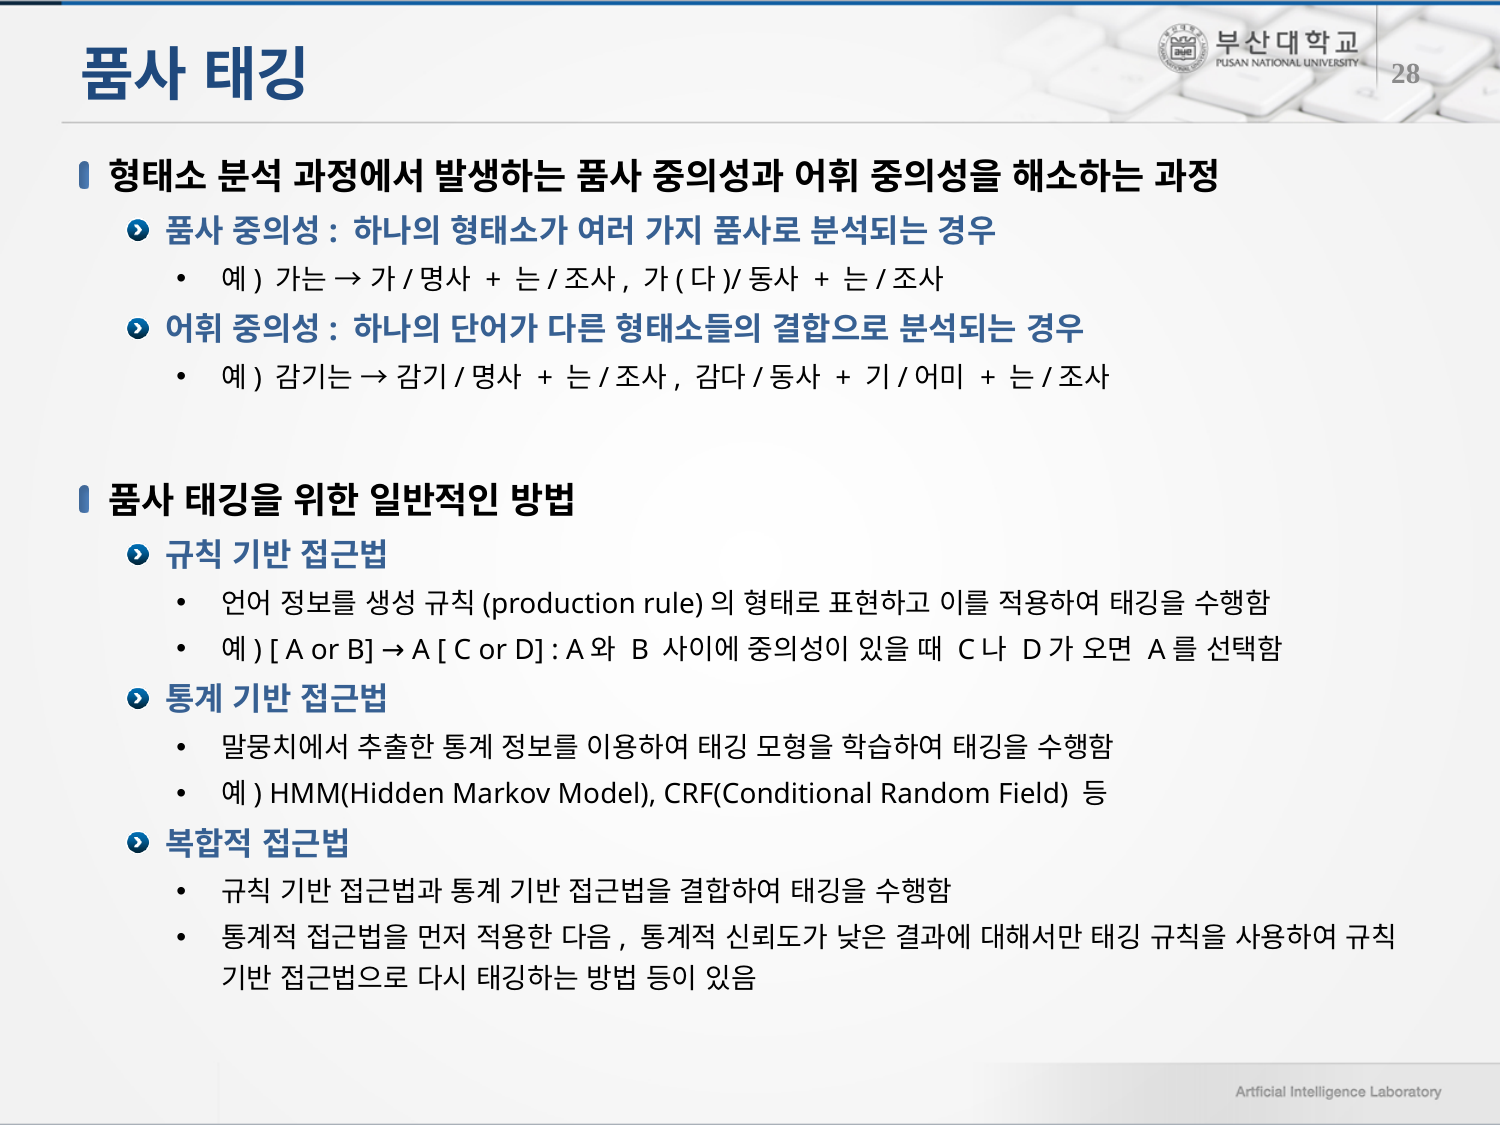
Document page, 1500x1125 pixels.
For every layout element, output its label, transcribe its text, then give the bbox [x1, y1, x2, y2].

list 형태소 분석 과정에서 발생하는 품사 중의성과 어휘 중의성을 해소하는 과정 품사 중의성: 하나의 형태소가 여러 가지 품사로 분석되는 경우 예) 가는 → 가/명사 + 는/조사, 가(다)/동사 + 는/조사 어휘 중의성: 하나의 단어가 다른 형태소들의 결합으로 분석되는 경우 예) 감기는 → 감기/명사 + 는/조사, 감다/동사 + 기/어미 + 는/조사 품사 태깅을 위한 일반적인 방법 규칙 기반 접근법 언어 정보를 생성 규칙(production rule)의 형태로 표현하고 이를 적용하여 태깅을 수행함 예) [ A or B] → A [ C or D] : A와 B 사이에 중의성이 있을 때 C나 D가 오면 A를 선택함 통계 기반 접근법 말뭉치에서 추출한 통계 정보를 이용하여 태깅 모형을 학습하여 태깅을 수행함 예) HMM(Hidden Markov Model), CRF(Conditional Random Field) 등 복합적 접근법 규칙 기반 접근법과 통계 기반 접근법을 결합하여 태깅을 수행함 통계적 접근법을 먼저 적용한 다음, 통계적 신뢰도가 낮은 결과에 대해서만 태깅 규칙을 사용하여 규칙 기반 접근법으로 다시 태깅하는 방법 등이 있음 [64, 137, 1425, 1005]
slide_number 28 [1376, 30, 1461, 114]
title 품사 태깅 [64, 30, 1152, 114]
picture [0, 0, 1500, 1125]
